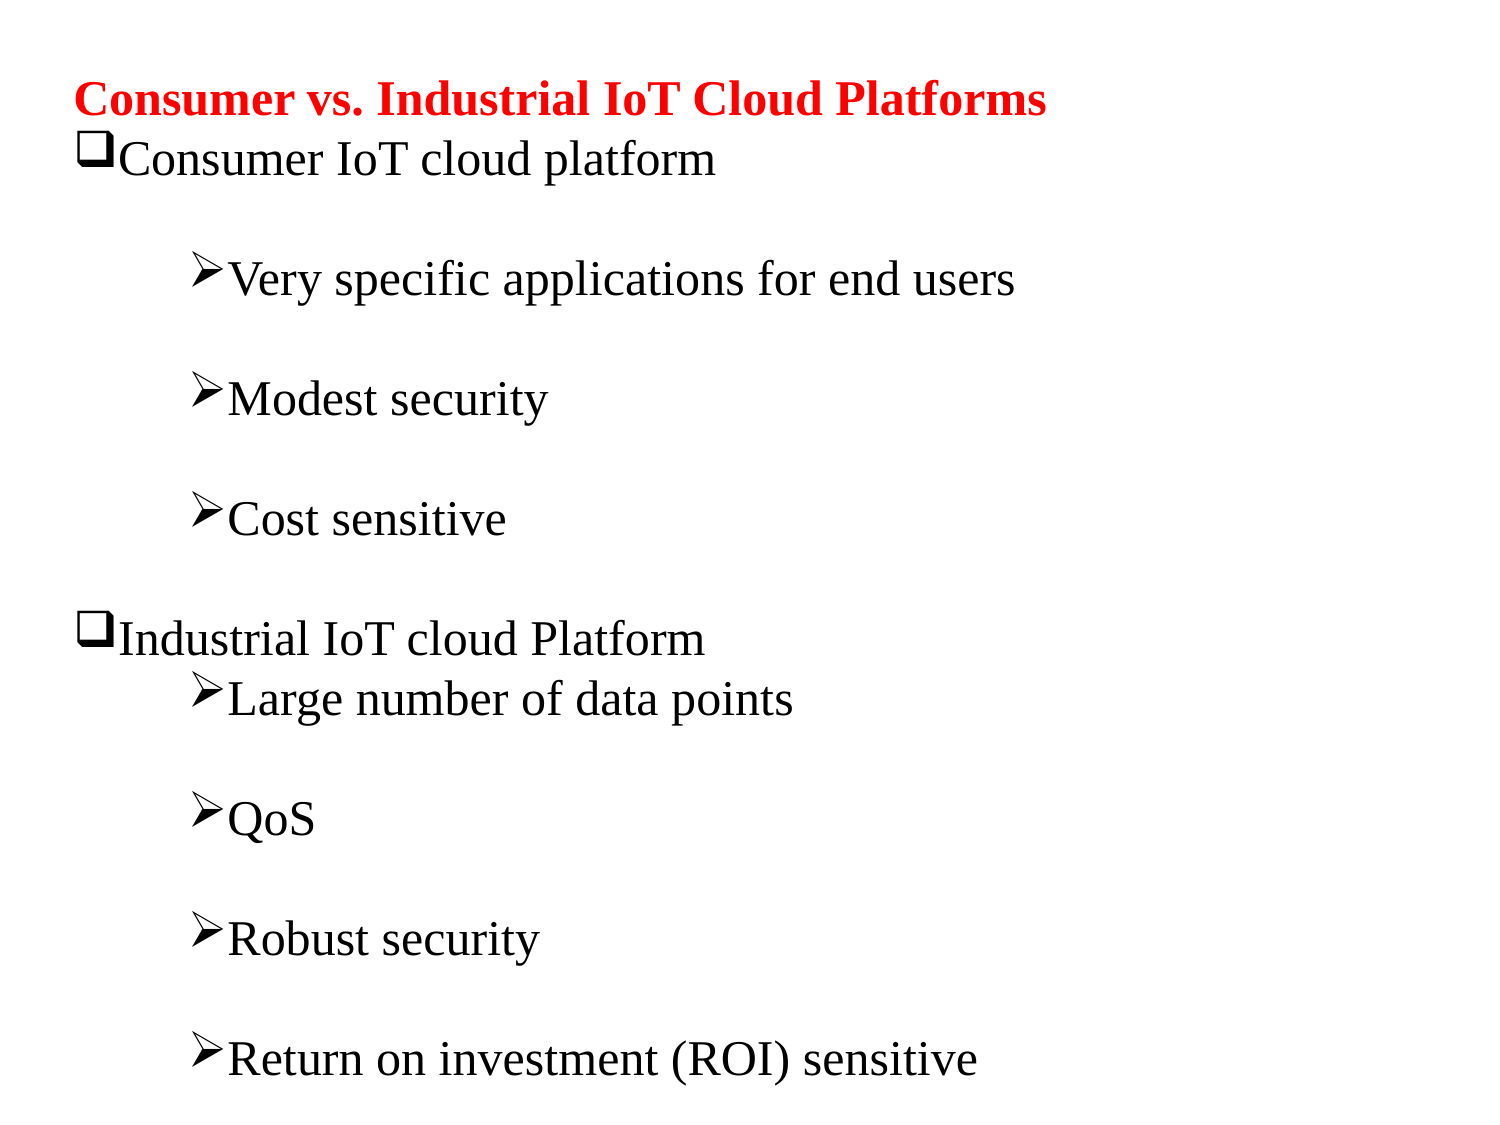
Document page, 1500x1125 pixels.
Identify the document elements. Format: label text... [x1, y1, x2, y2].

text_box Consumer vs. Industrial IoT Cloud Platforms Consumer IoT cloud platform Very specific applications for end users Modest security Cost sensitive Industrial IoT cloud Platform Large number of data points QoS Robust security Return on investment (ROI) sensitive [58, 58, 1442, 1094]
